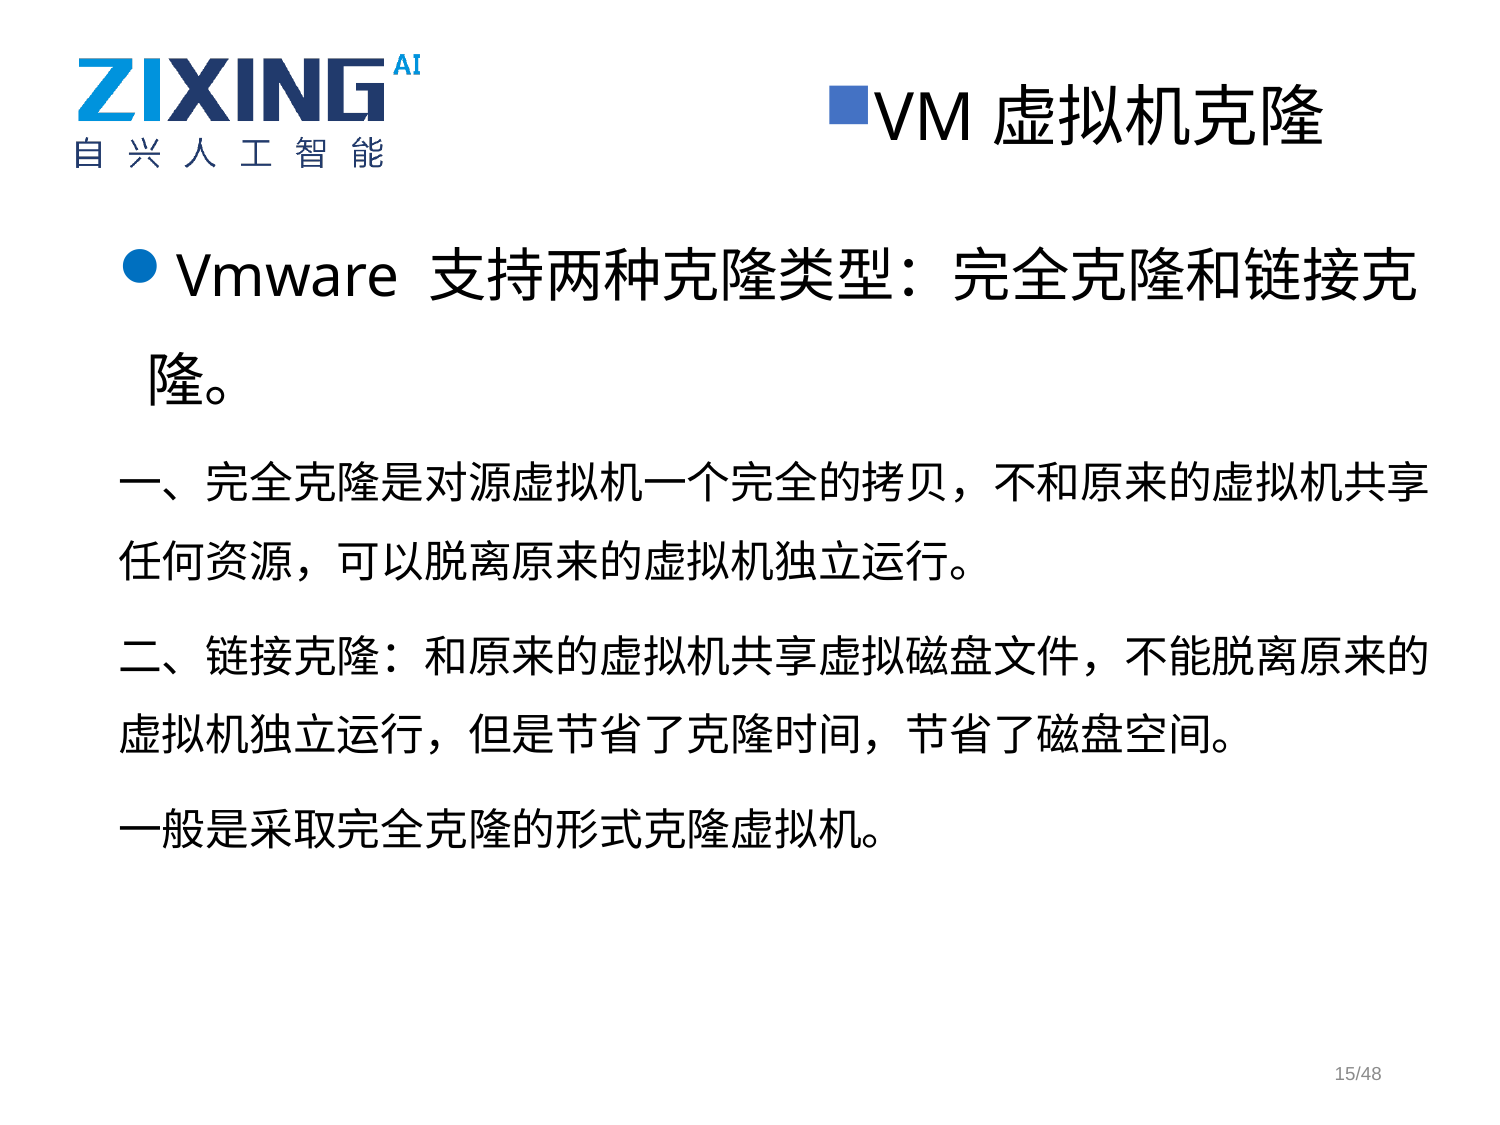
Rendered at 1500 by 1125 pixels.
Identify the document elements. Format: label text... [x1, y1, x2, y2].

text_box VM虚拟机克隆 [808, 66, 1500, 161]
slide_number 15/48 [1059, 1042, 1397, 1103]
text_box Vmware 支持两种克隆类型：完全克隆和链接克隆。 一、完全克隆是对源虚拟机一个完全的拷贝，不和原来的虚拟机共享任何资源，可以脱离原来的虚拟机独立运行。 二、链接克隆：和原来的虚拟机共享虚拟磁盘文件，不能脱离原来的虚拟机独立运行，但是节省了克隆时间，节省了磁盘空间。 一般是采取完全克隆的形式克隆虚拟机。 [103, 196, 1459, 1038]
picture [76, 54, 420, 168]
